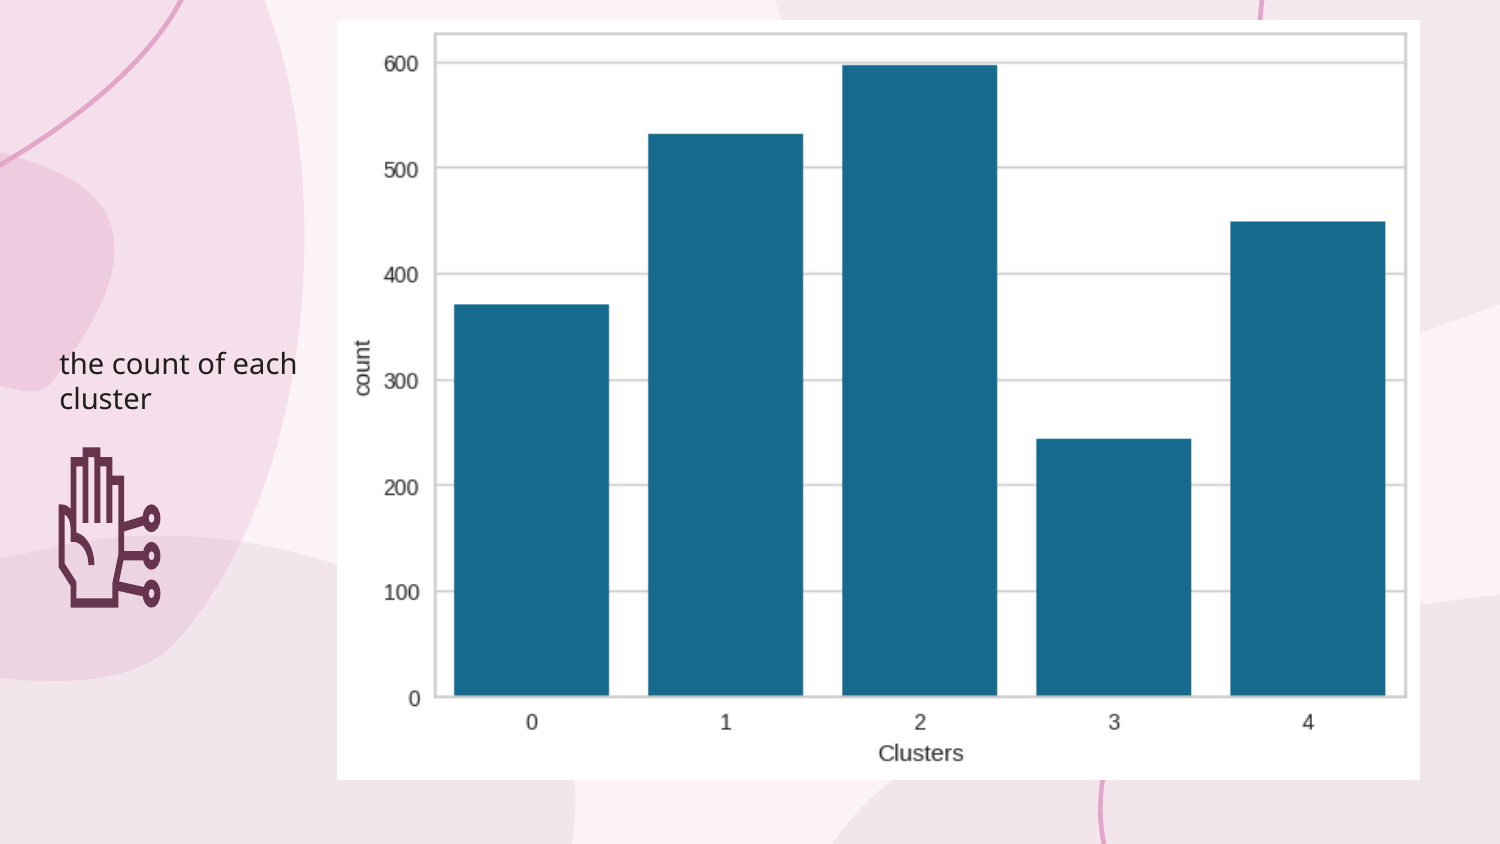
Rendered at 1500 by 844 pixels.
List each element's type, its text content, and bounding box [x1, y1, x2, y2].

text_box [58, 447, 161, 608]
list the count of each cluster [23, 277, 332, 483]
picture [337, 20, 1420, 781]
